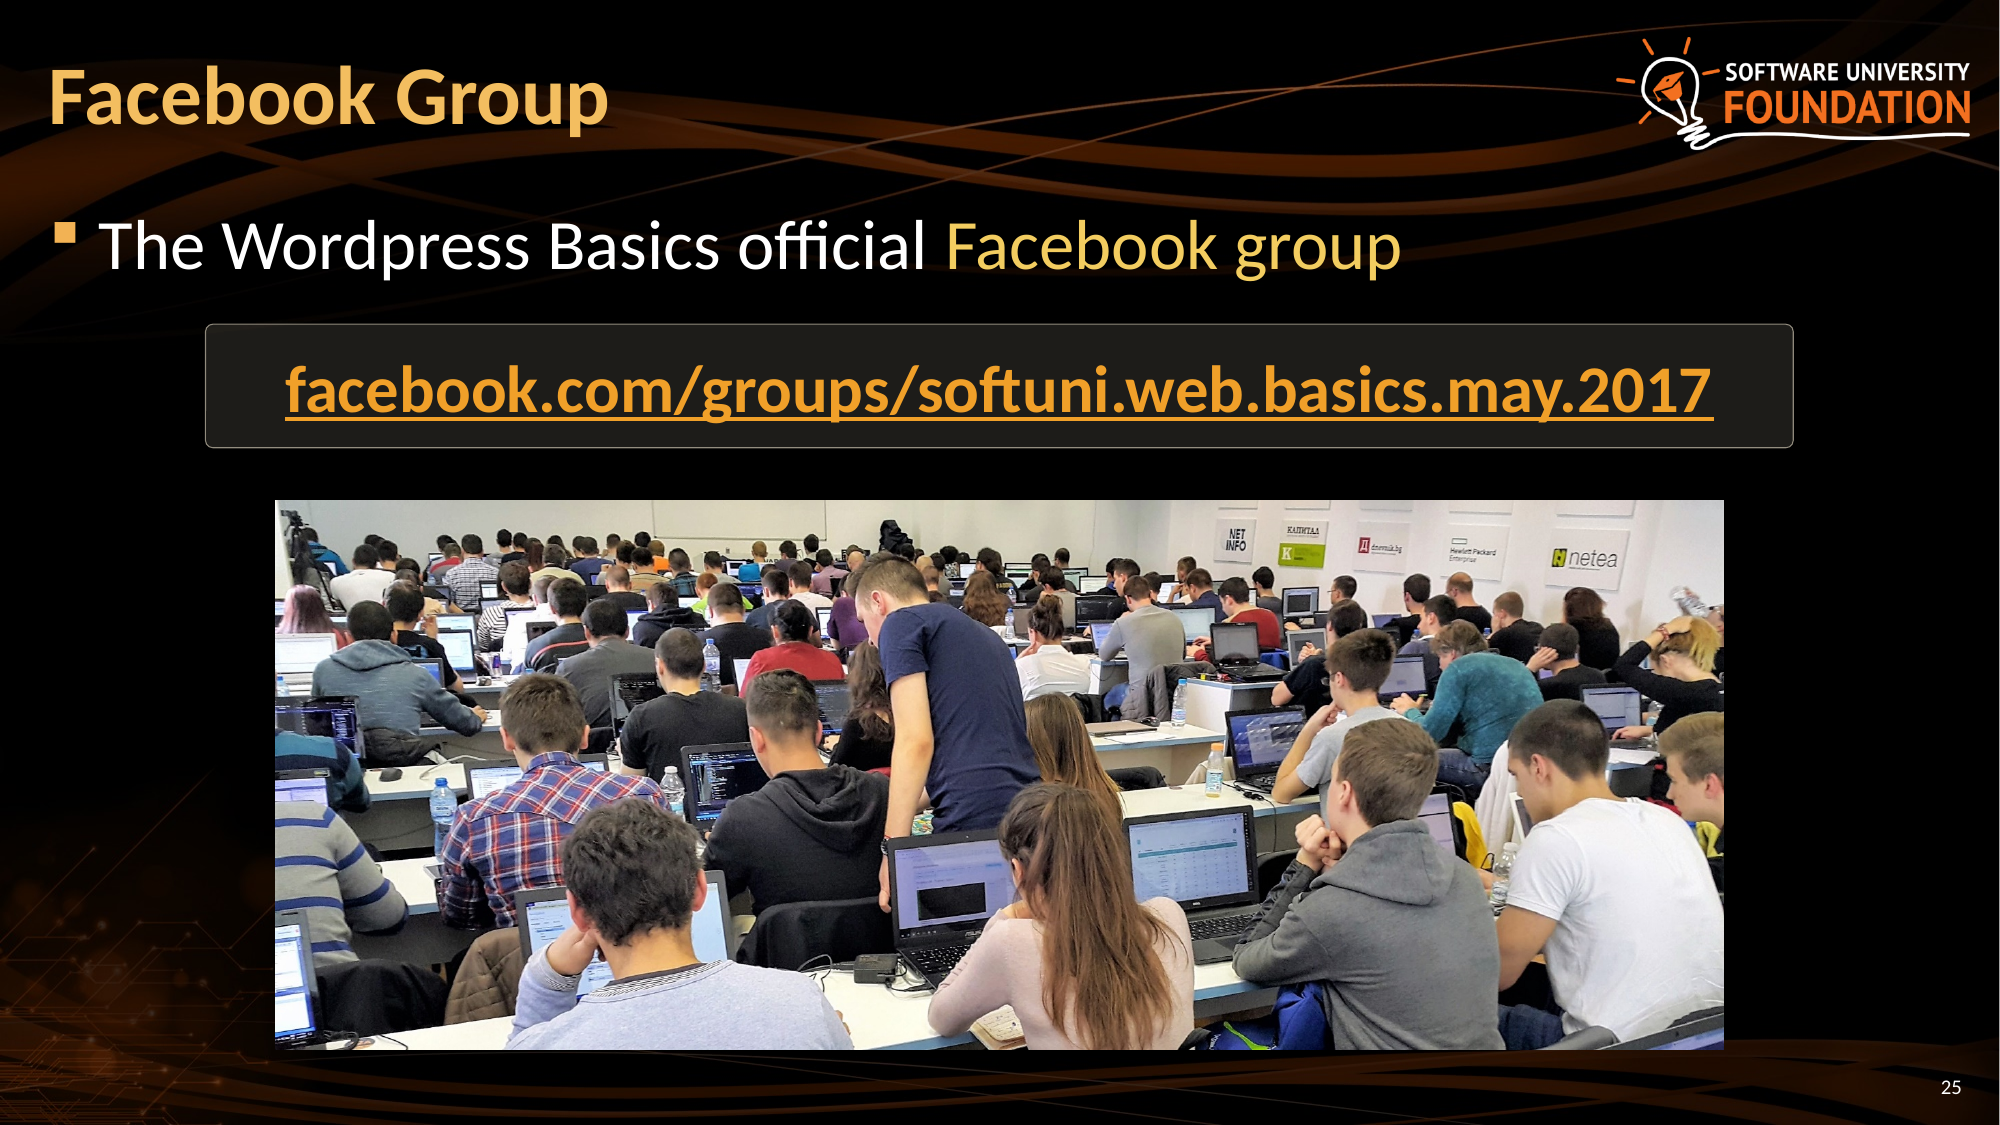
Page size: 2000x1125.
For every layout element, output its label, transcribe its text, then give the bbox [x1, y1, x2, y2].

list The Wordpress Basics official Facebook group [31, 188, 1968, 1103]
title Facebook Group [30, 6, 1602, 189]
picture [0, 0, 2000, 1125]
text_box facebook.com/groups/softuni.web.basics.may.2017 [205, 324, 1794, 448]
